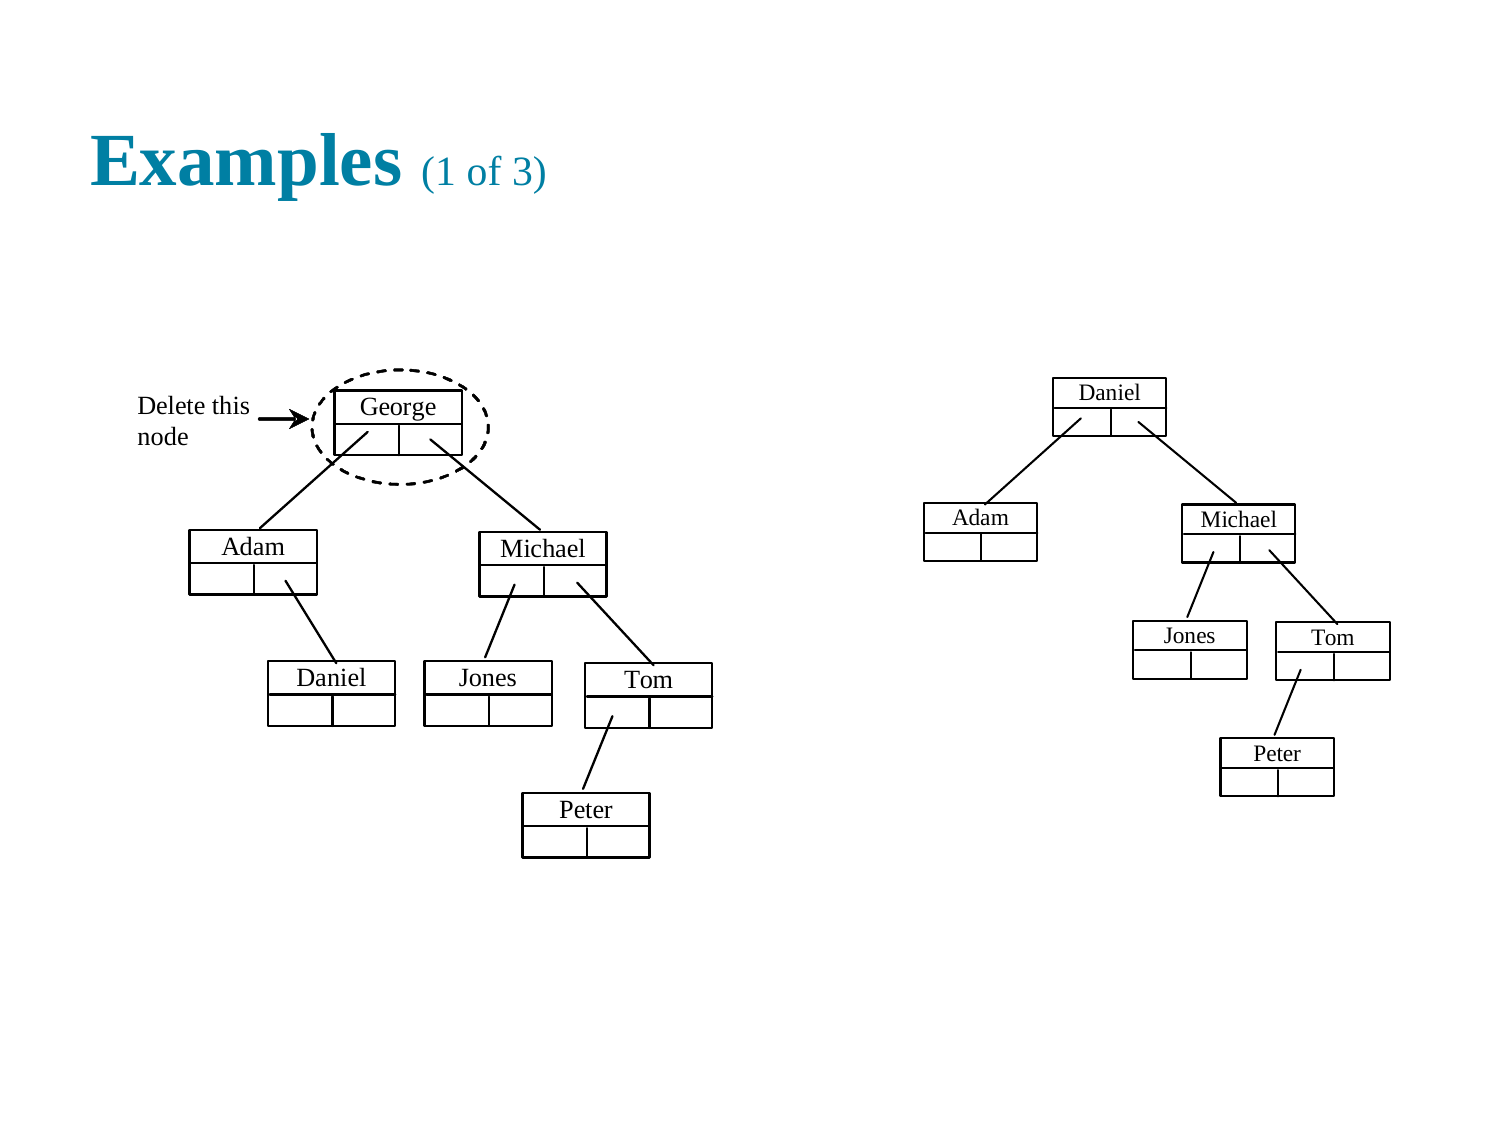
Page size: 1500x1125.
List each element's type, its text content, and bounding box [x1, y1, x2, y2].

title Examples (1 of 3) [75, 35, 1425, 216]
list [847, 356, 1423, 817]
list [103, 366, 749, 881]
